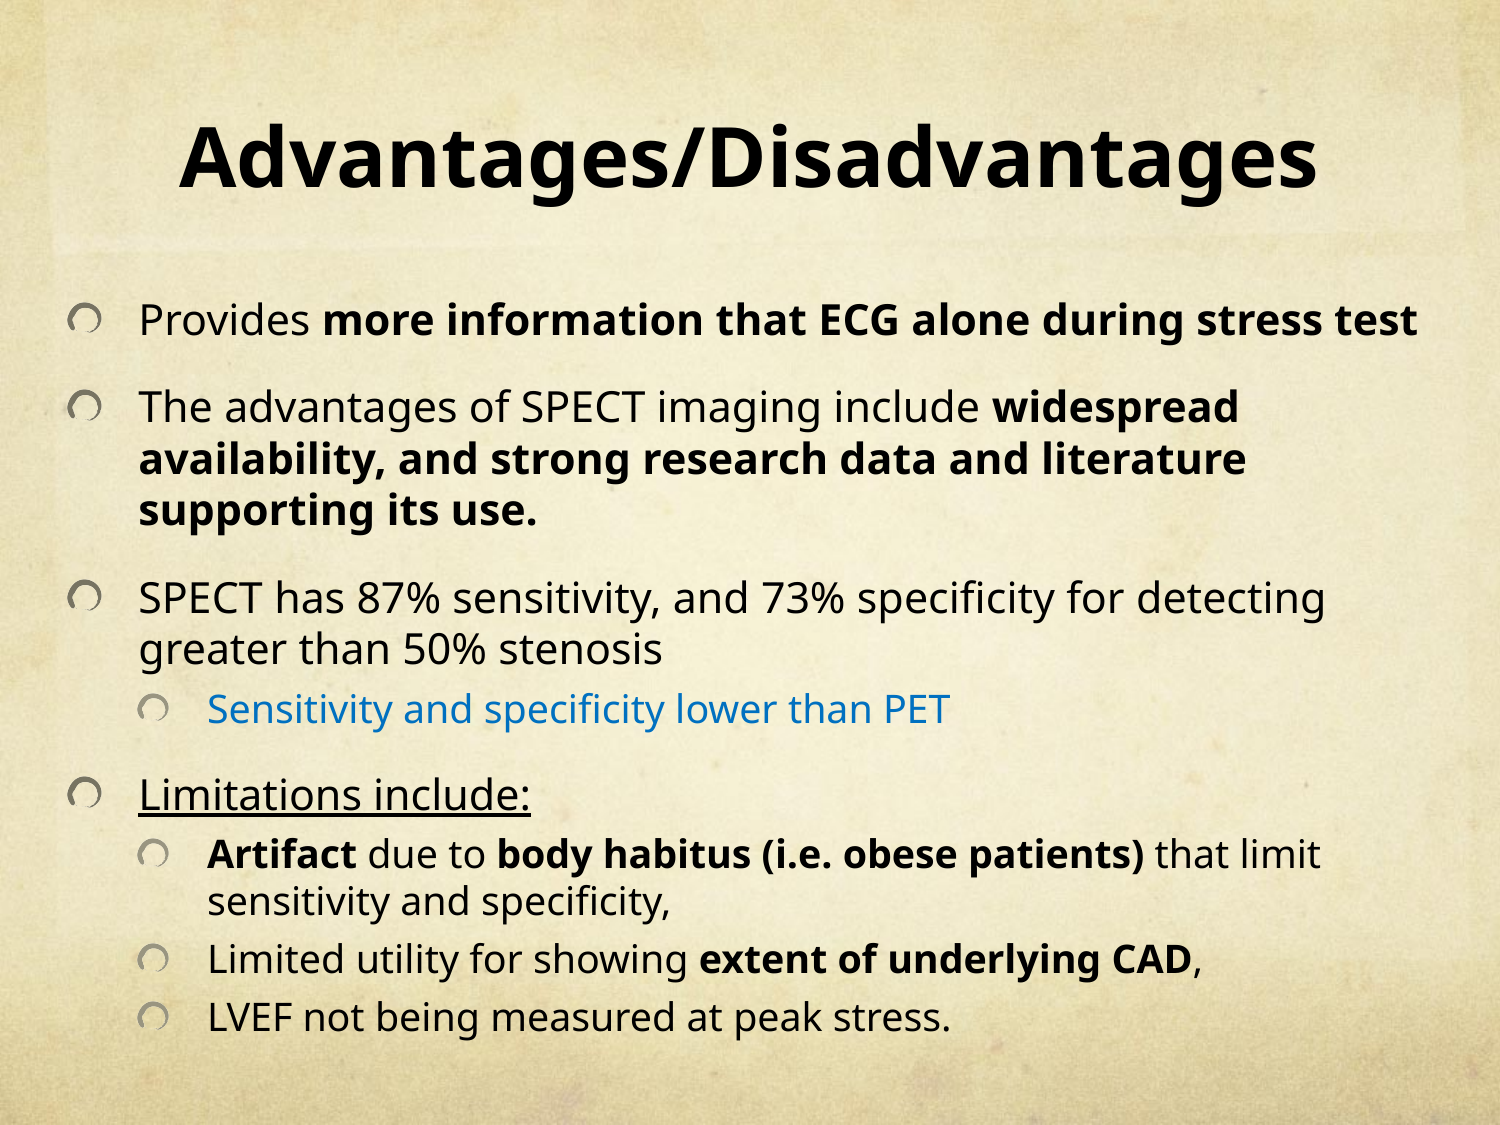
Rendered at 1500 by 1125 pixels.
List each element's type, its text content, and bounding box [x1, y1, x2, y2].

list Provides more information that ECG alone during stress test The advantages of SPECT imaging include widespread availability, and strong research data and literature supporting its use. SPECT has 87% sensitivity, and 73% specificity for detecting greater than 50% stenosis Sensitivity and specificity lower than PET Limitations include: Artifact due to body habitus (i.e. obese patients) that limit sensitivity and specificity, Limited utility for showing extent of underlying CAD, LVEF not being measured at peak stress. [52, 284, 1447, 1060]
picture [0, 0, 1500, 1125]
title Advantages/Disadvantages [52, 82, 1447, 225]
